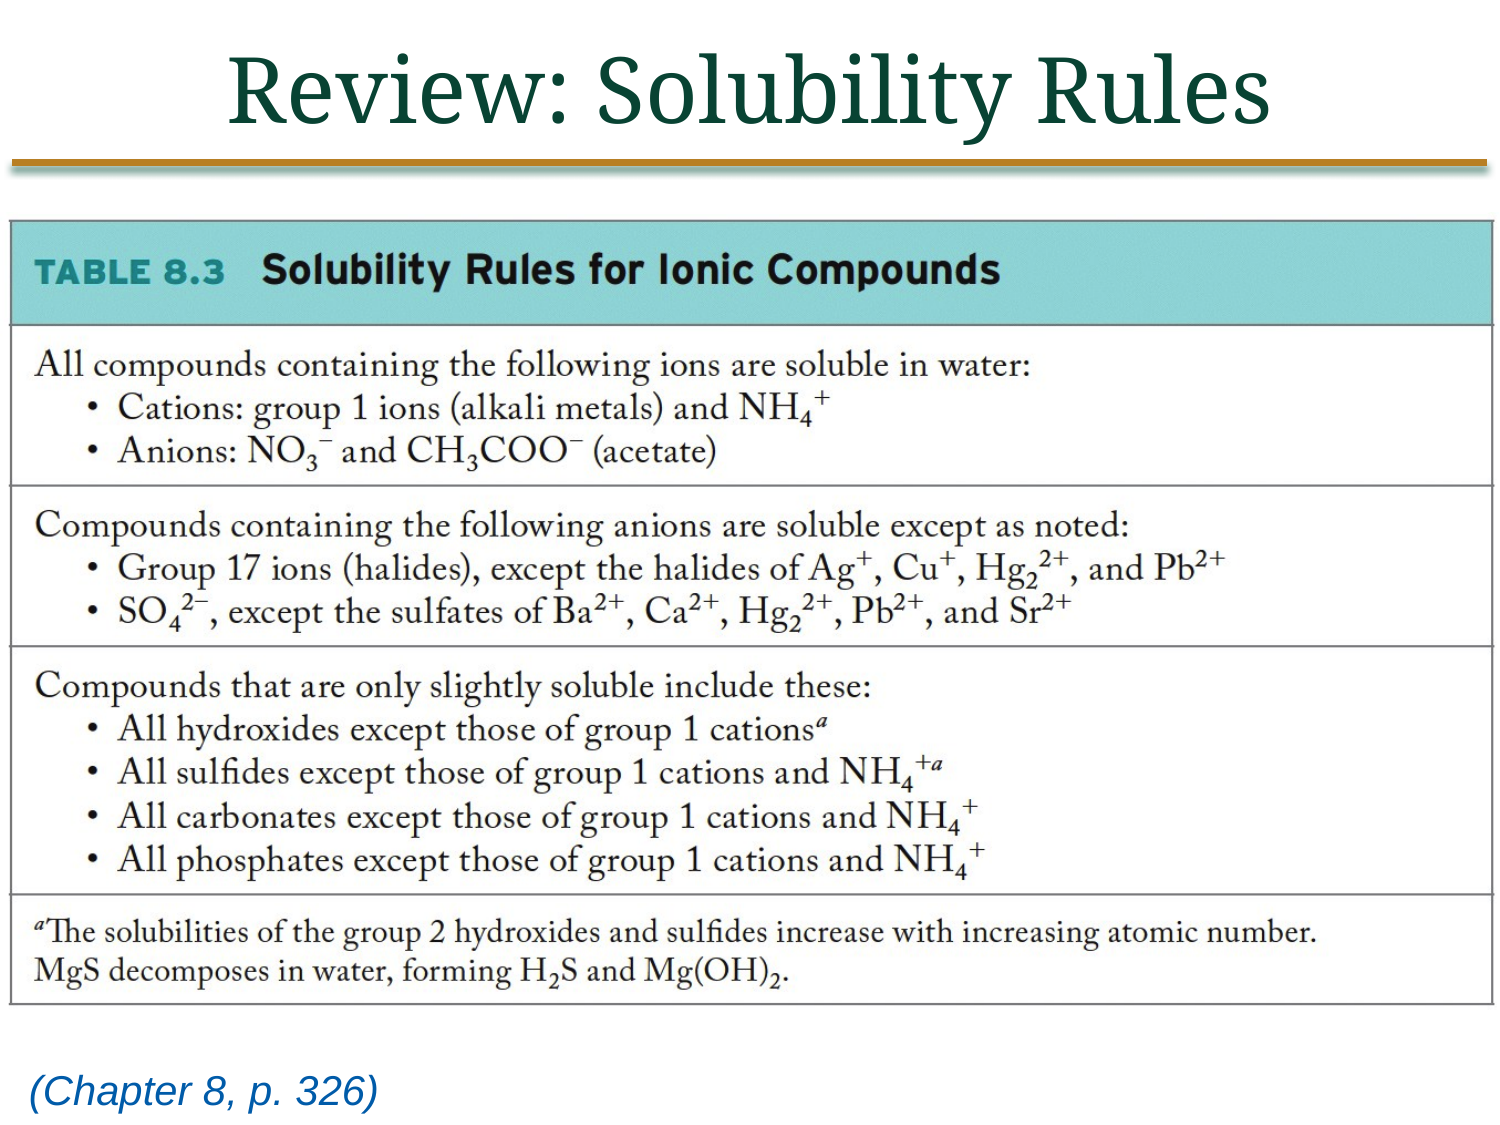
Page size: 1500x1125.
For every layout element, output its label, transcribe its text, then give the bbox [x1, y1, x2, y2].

text_box (Chapter 8, p. 326) [13, 1056, 395, 1122]
picture [0, 211, 1500, 1013]
text_box Review: Solubility Rules [0, 24, 1500, 175]
